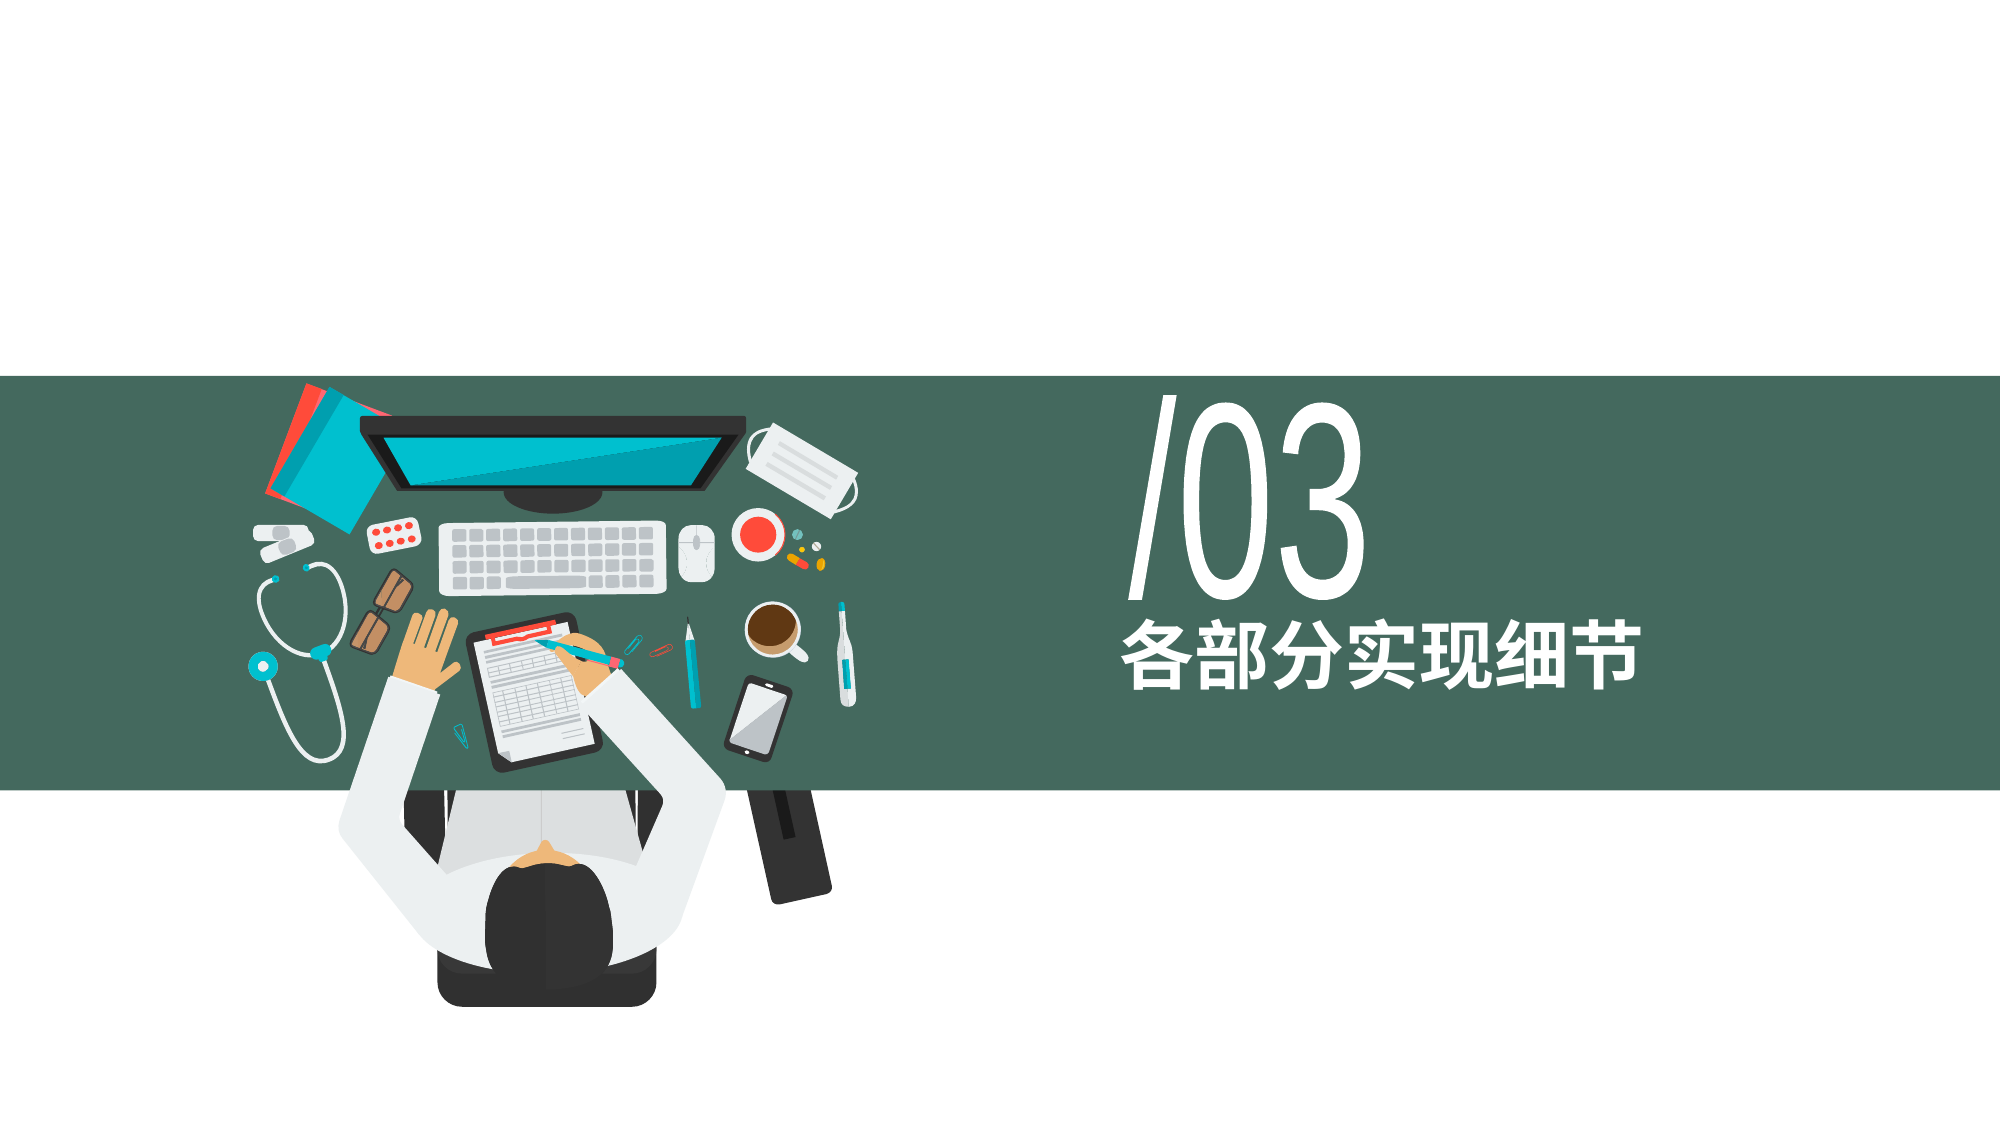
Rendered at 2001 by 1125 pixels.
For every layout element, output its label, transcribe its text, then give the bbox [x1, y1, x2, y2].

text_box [649, 644, 673, 658]
title 各部分实现细节 [1104, 600, 1865, 708]
